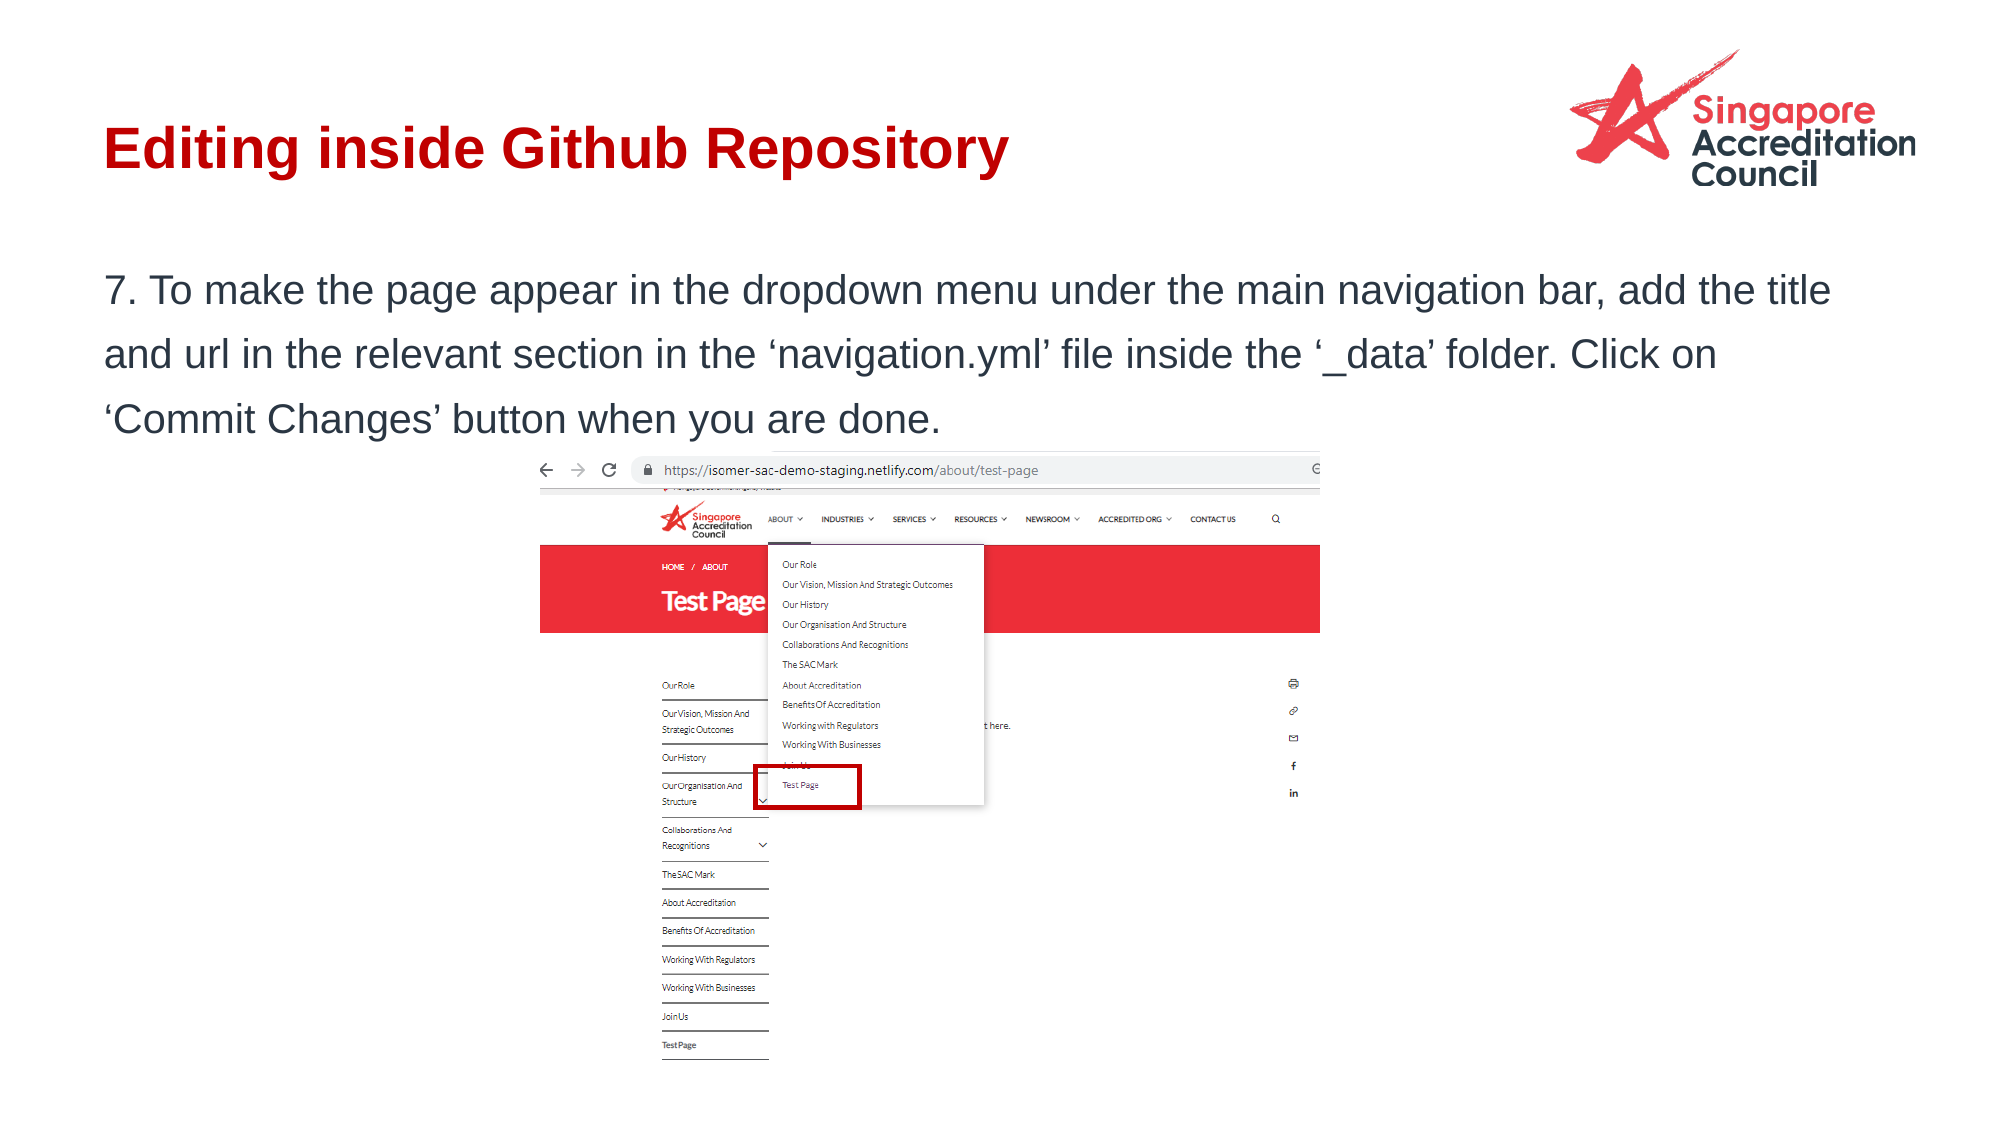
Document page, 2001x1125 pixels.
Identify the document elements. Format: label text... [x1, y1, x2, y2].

list 7. To make the page appear in the dropdown menu under the main navigation bar, add the title and url in the relevant section in the ‘navigation.yml’ file inside the ‘_data’ folder. Click on ‘Commit Changes’ button when you are done. [88, 240, 1867, 452]
title Editing inside Github Repository [88, 58, 1559, 240]
picture [540, 451, 1320, 1068]
